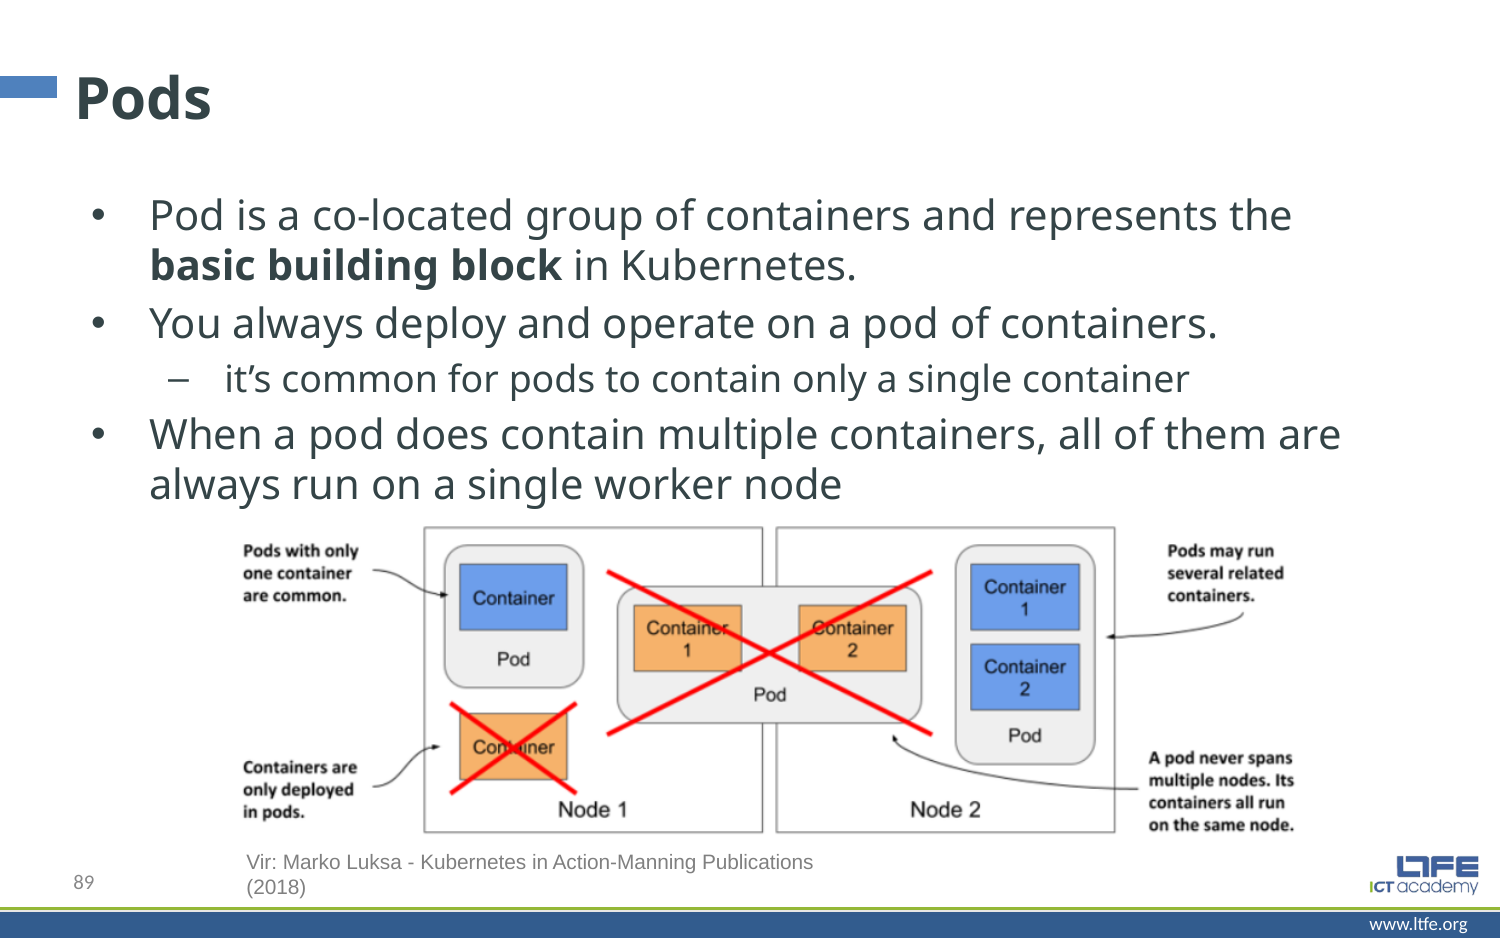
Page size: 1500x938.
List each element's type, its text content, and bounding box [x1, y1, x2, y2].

slide_number 89 [58, 856, 199, 907]
list Pod is a co-located group of containers and represents the basic building block in Kubernetes. You always deploy and operate on a pod of containers. it’s common for pods to contain only a single container When a pod does contain multiple containers, all of them are always run on a single worker node [59, 181, 1392, 526]
picture [0, 0, 1500, 938]
title Pods [59, 75, 1410, 179]
text_box Vir: Marko Luksa - Kubernetes in Action-Manning Publications (2018) [231, 840, 870, 906]
